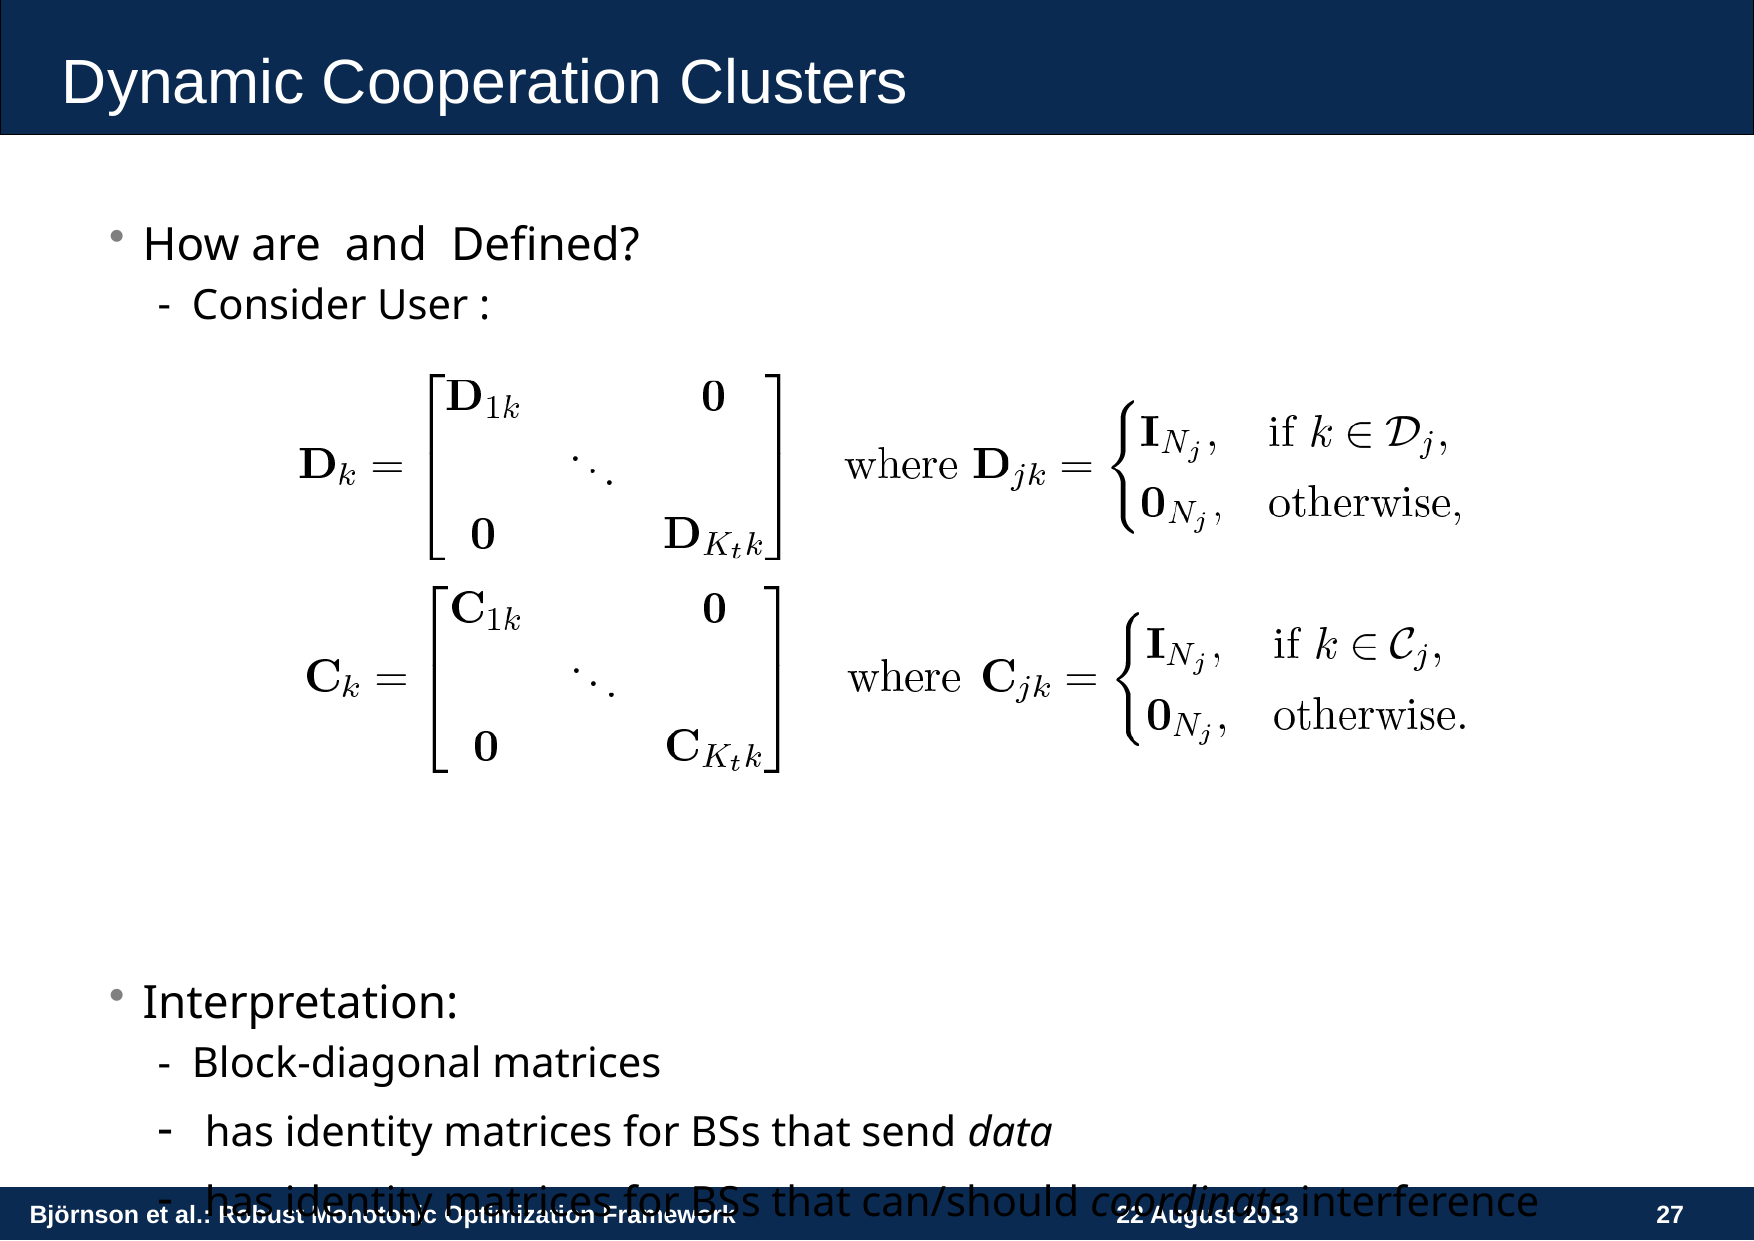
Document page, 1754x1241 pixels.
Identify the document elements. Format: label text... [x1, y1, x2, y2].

title Dynamic Cooperation Clusters [61, 22, 1663, 135]
footer 22 August 2013 [829, 1180, 1586, 1241]
slide_number Björnson et al.: Robust Monotonic Optimization Framework [14, 1180, 771, 1241]
picture [297, 336, 1468, 826]
slide_number 27 [1627, 1180, 1714, 1241]
